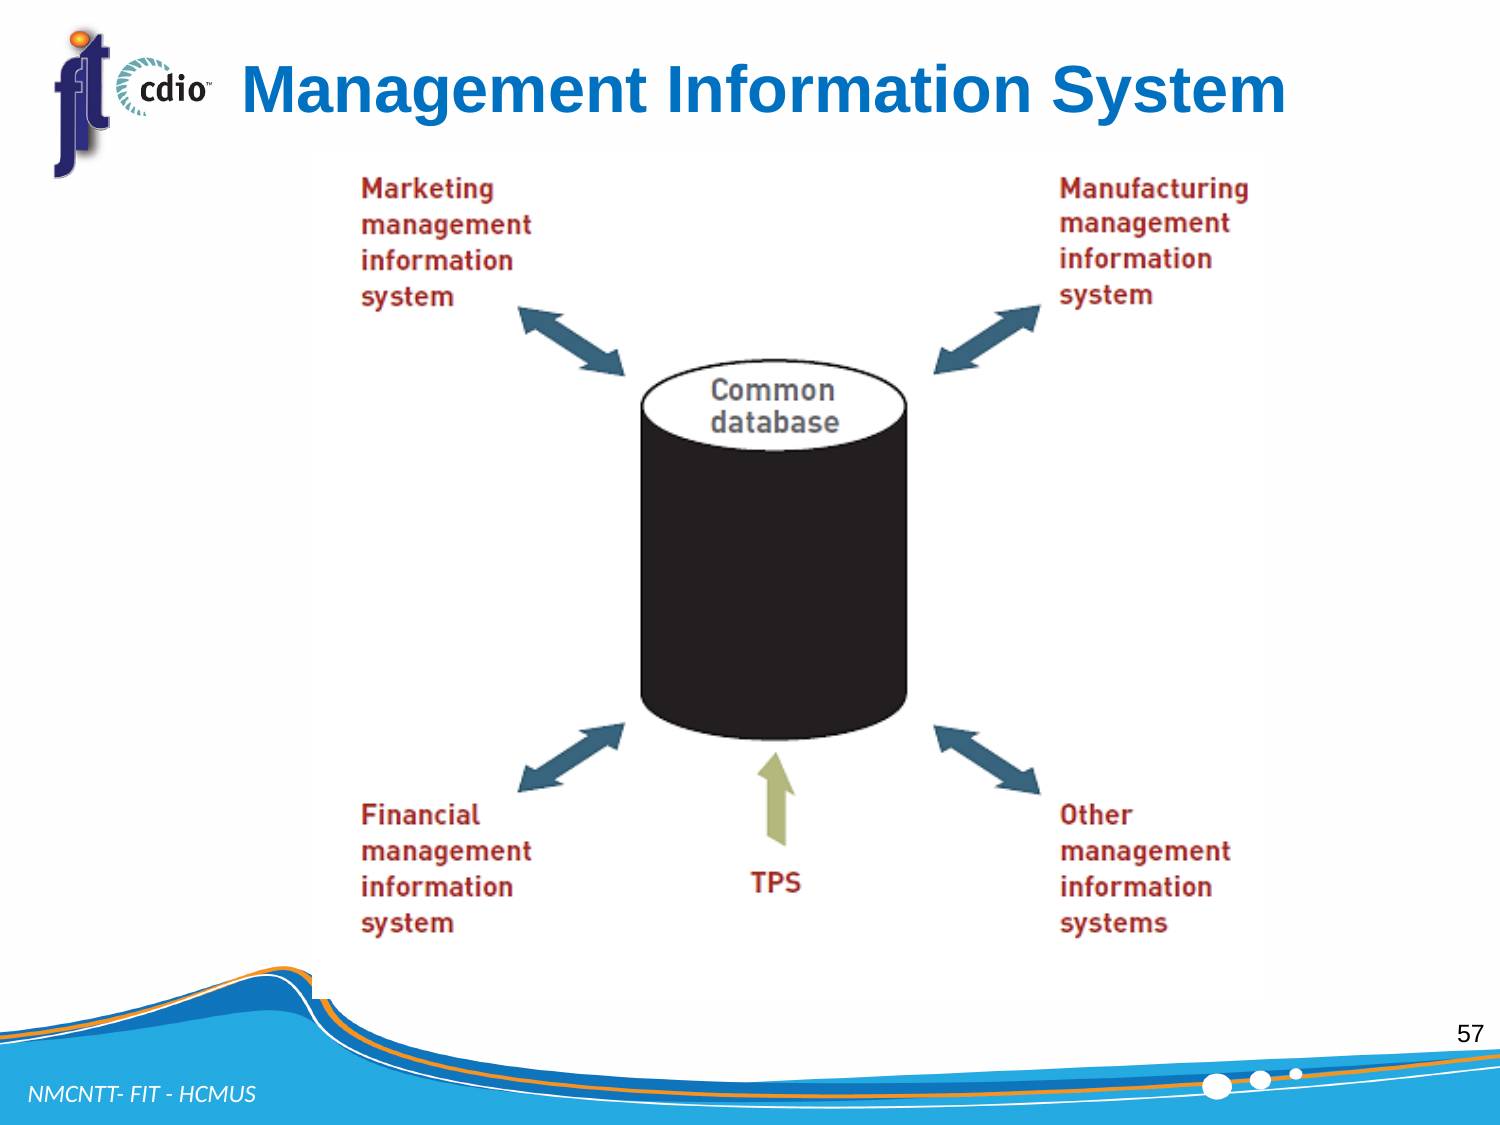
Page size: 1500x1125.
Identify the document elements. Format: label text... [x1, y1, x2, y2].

slide_number 57 [1149, 1002, 1500, 1063]
title Management Information System [226, 6, 1425, 166]
text_box NMCNTT- FIT - HCMUS [12, 1062, 488, 1123]
picture [0, 0, 1500, 1125]
